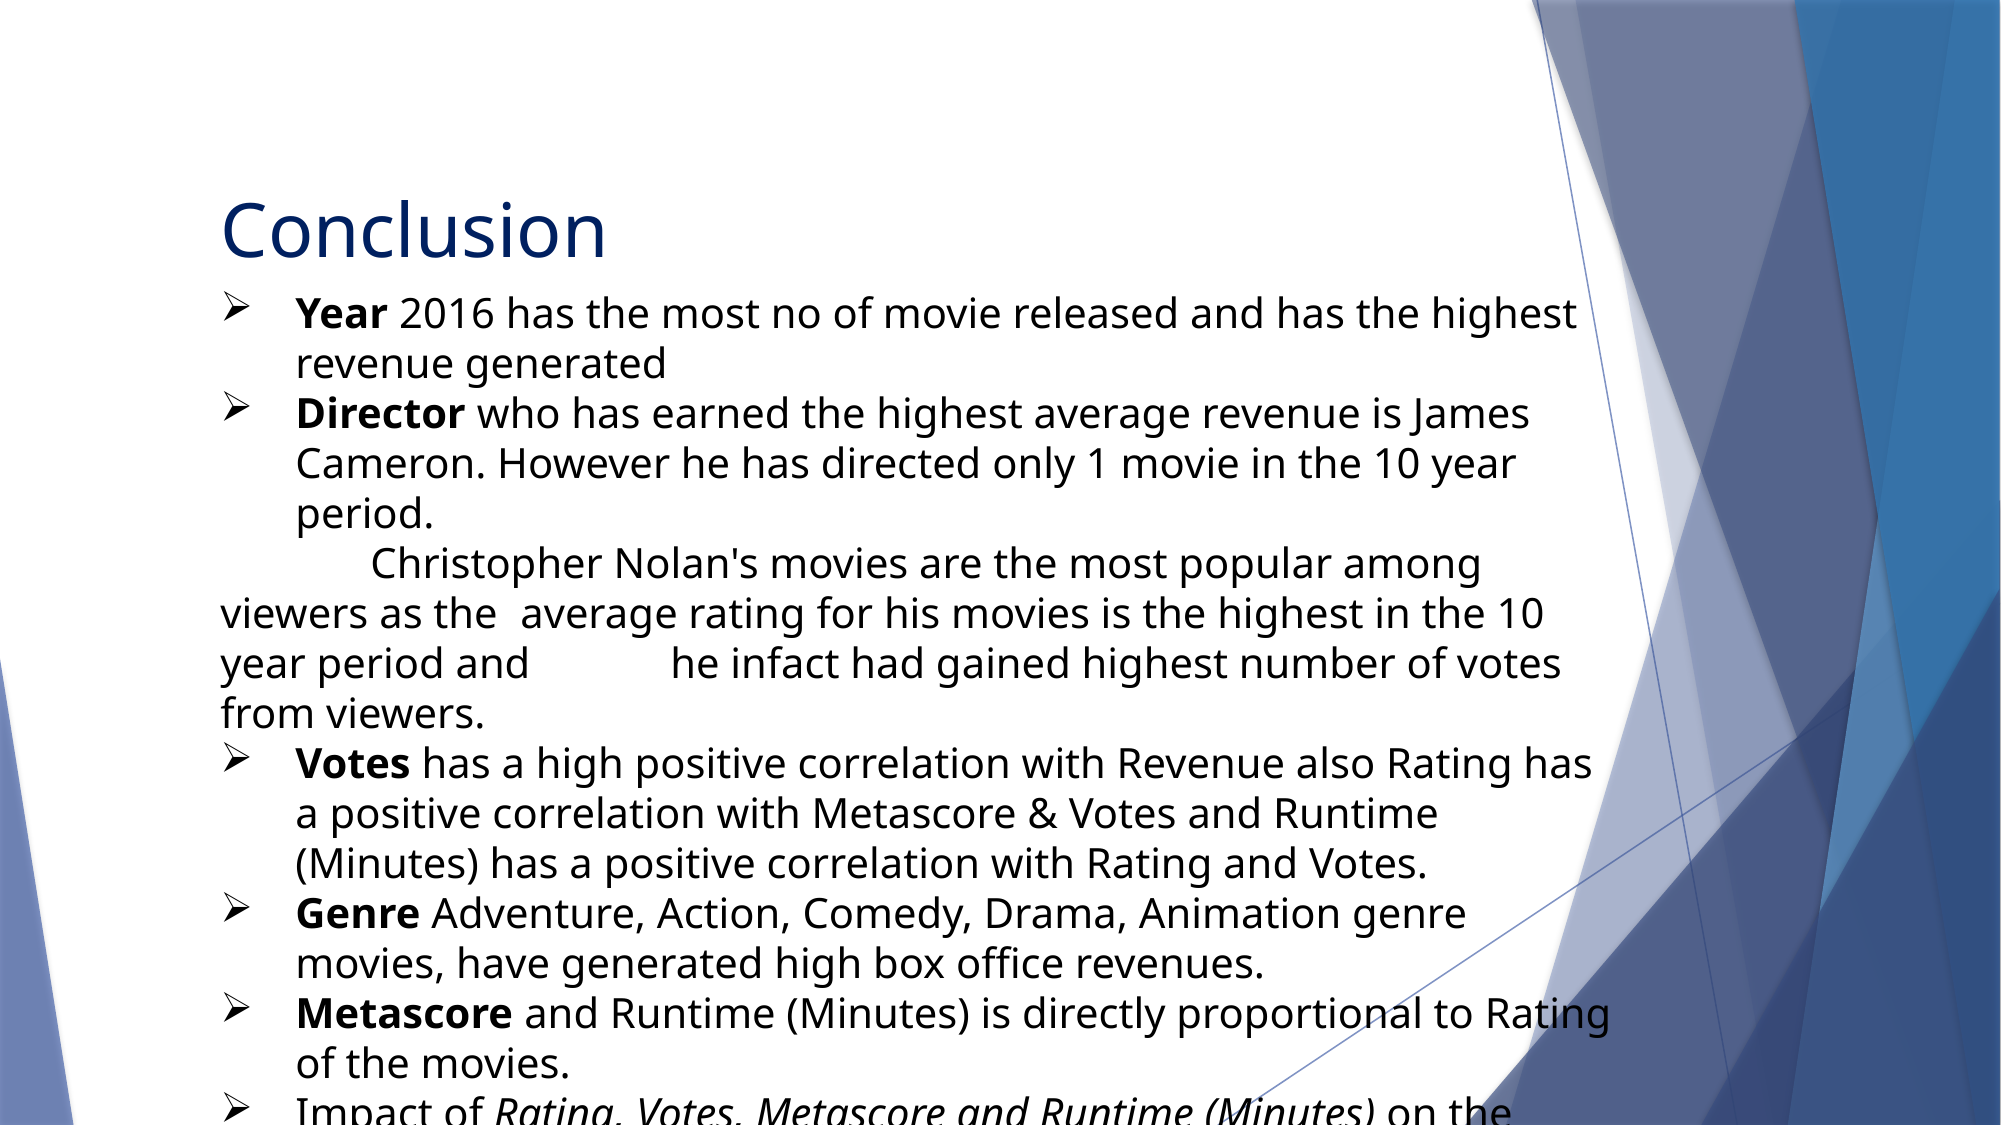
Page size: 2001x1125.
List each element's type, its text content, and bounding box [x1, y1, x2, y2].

text_box Conclusion [205, 174, 1637, 319]
text_box Year 2016 has the most no of movie released and has the highest revenue generated Director who has earned the highest average revenue is James Cameron. However he has directed only 1 movie in the 10 year period. Christopher Nolan's movies are the most popular among viewers as the average rating for his movies is the highest in the 10 year period and he infact had gained highest number of votes from viewers. Votes has a high positive correlation with Revenue also Rating has a positive correlation with Metascore & Votes and Runtime (Minutes) has a positive correlation with Rating and Votes. Genre Adventure, Action, Comedy, Drama, Animation genre movies, have generated high box office revenues. Metascore and Runtime (Minutes) is directly proportional to Rating of the movies. Impact of Rating, Votes, Metascore and Runtime (Minutes) on the Revenue. [205, 319, 1637, 1125]
